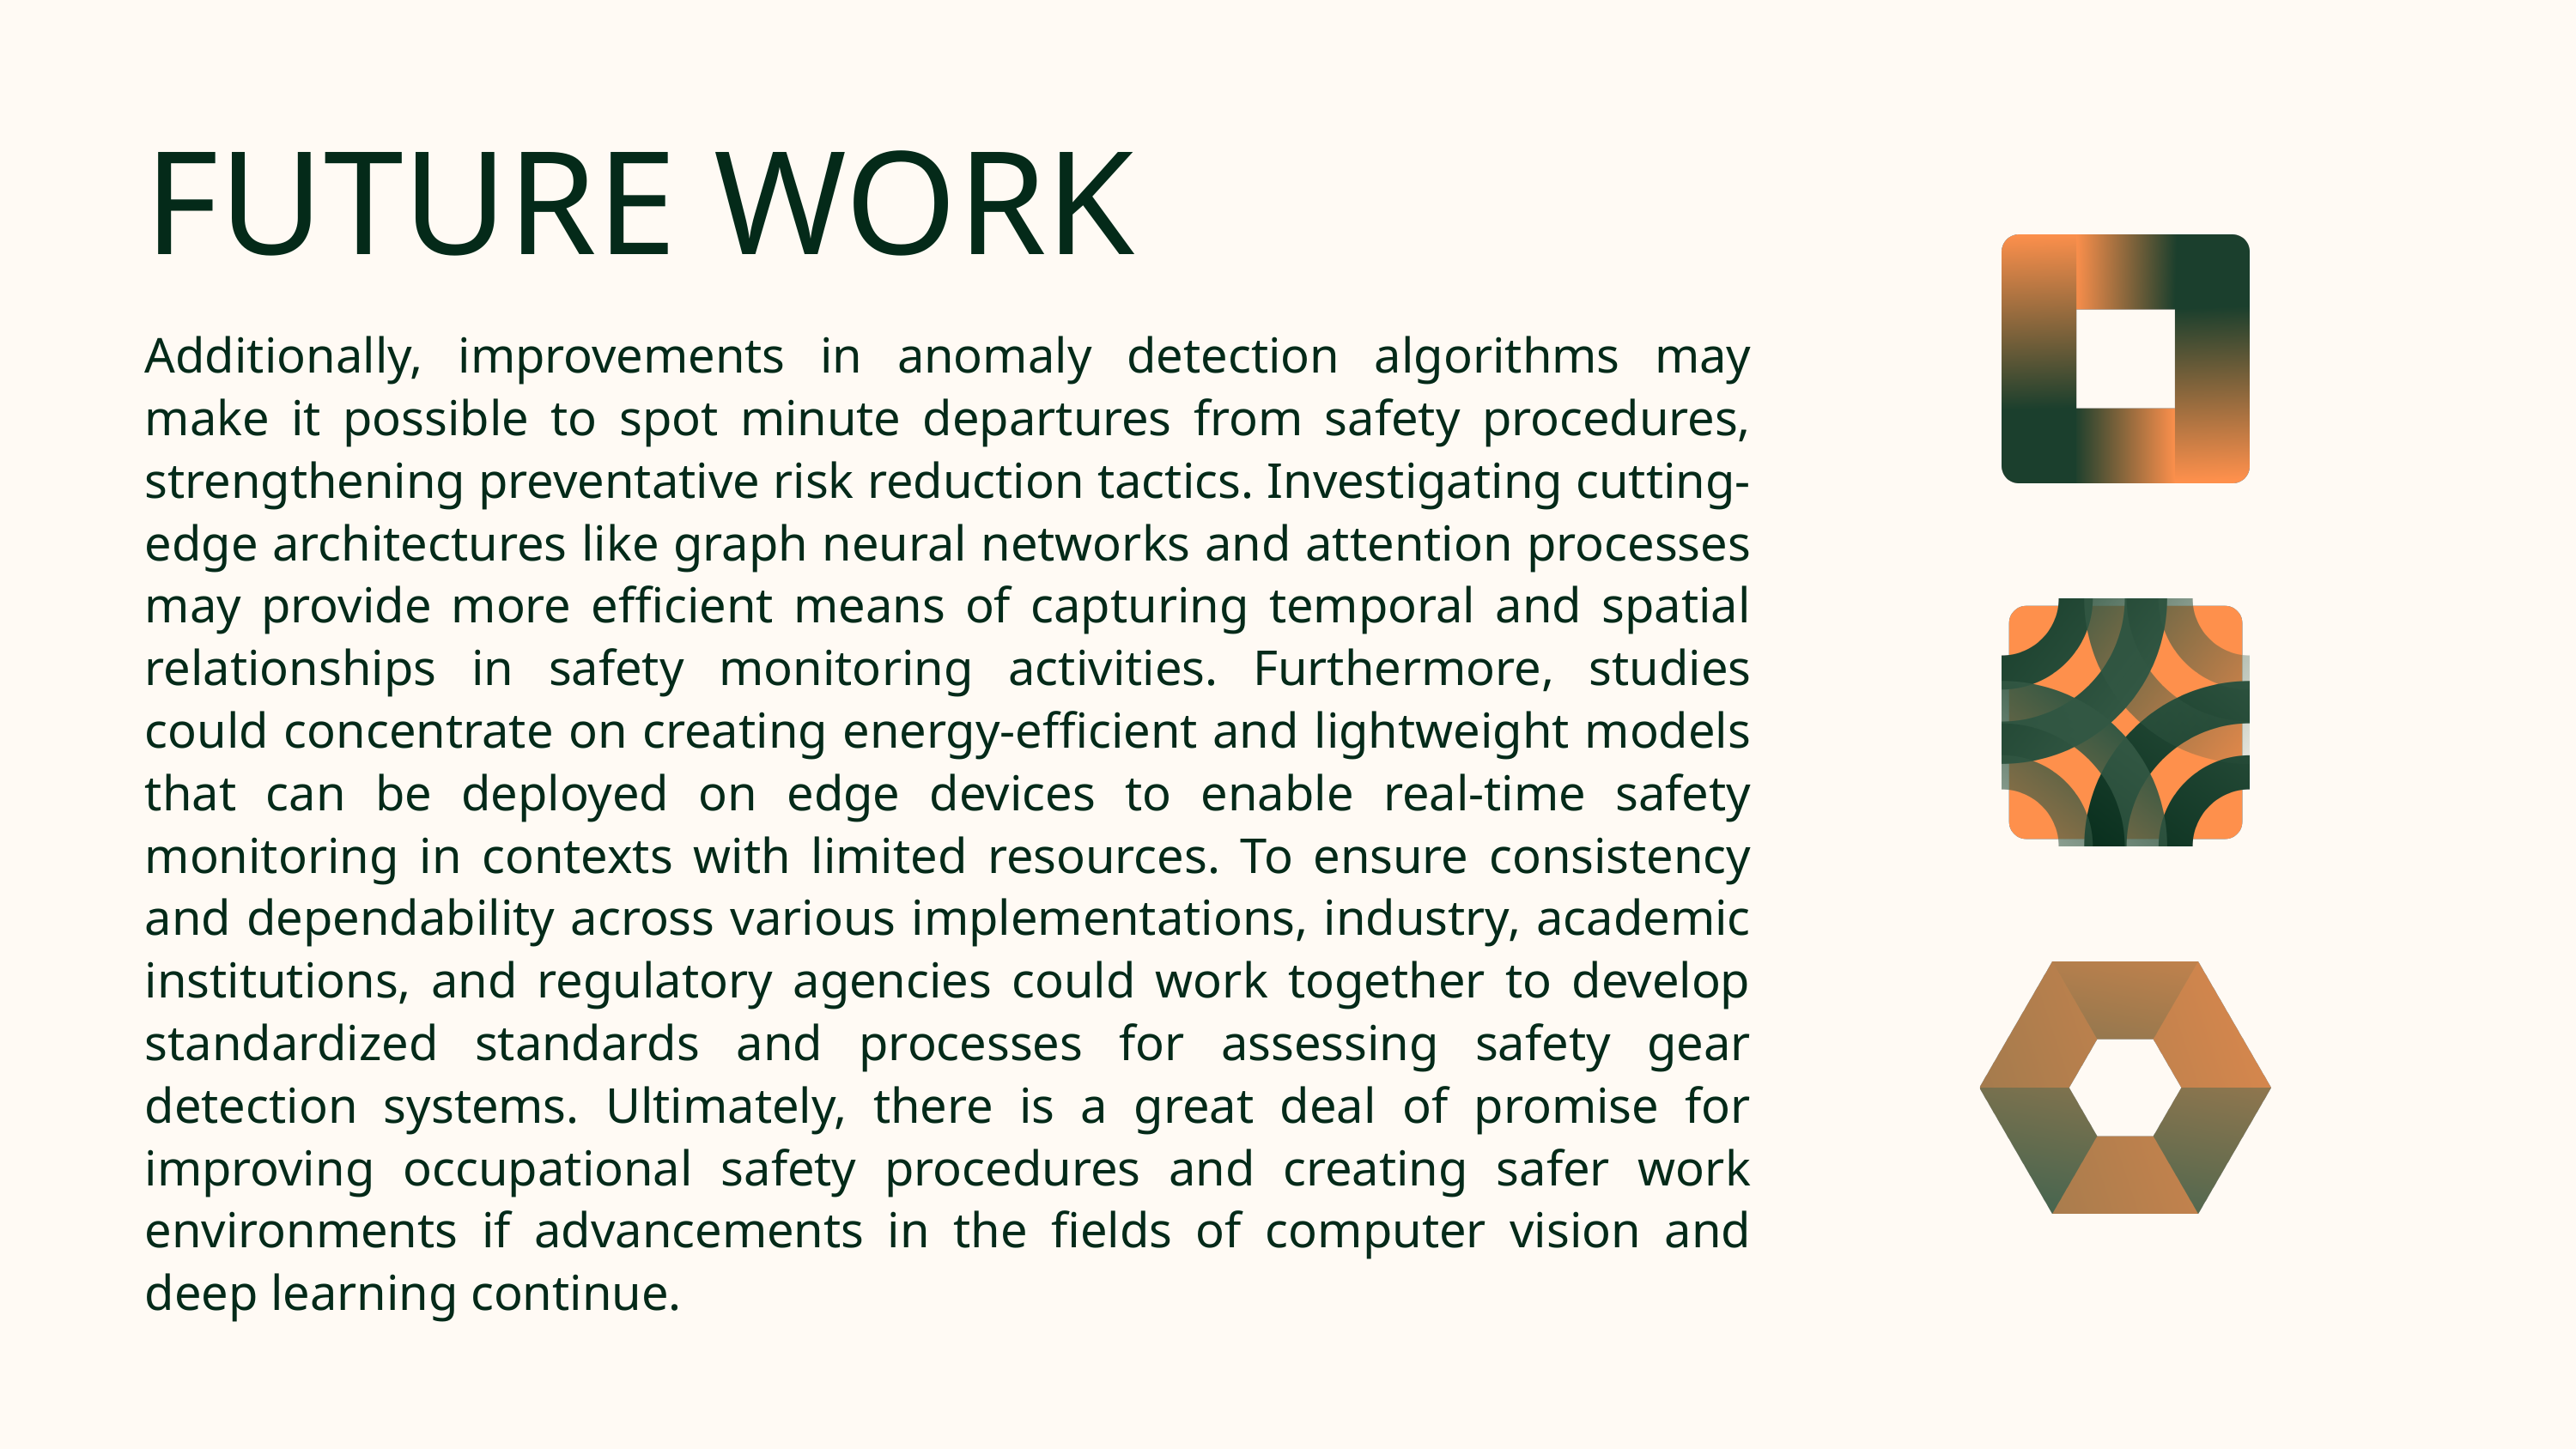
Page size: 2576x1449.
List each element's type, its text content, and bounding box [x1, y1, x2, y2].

text_box Additionally, improvements in anomaly detection algorithms may make it possible to spot minute departures from safety procedures, strengthening preventative risk reduction tactics. Investigating cutting-edge architectures like graph neural networks and attention processes may provide more efficient means of capturing temporal and spatial relationships in safety monitoring activities. Furthermore, studies could concentrate on creating energy-efficient and lightweight models that can be deployed on edge devices to enable real-time safety monitoring in contexts with limited resources. To ensure consistency and dependability across various implementations, industry, academic institutions, and regulatory agencies could work together to develop standardized standards and processes for assessing safety gear detection systems. Ultimately, there is a great deal of promise for improving occupational safety procedures and creating safer work environments if advancements in the fields of computer vision and deep learning continue. [144, 319, 1753, 1383]
text_box [2002, 234, 2250, 483]
text_box [2002, 598, 2250, 846]
text_box FUTURE WORK [144, 111, 1567, 283]
text_box [1979, 961, 2271, 1214]
